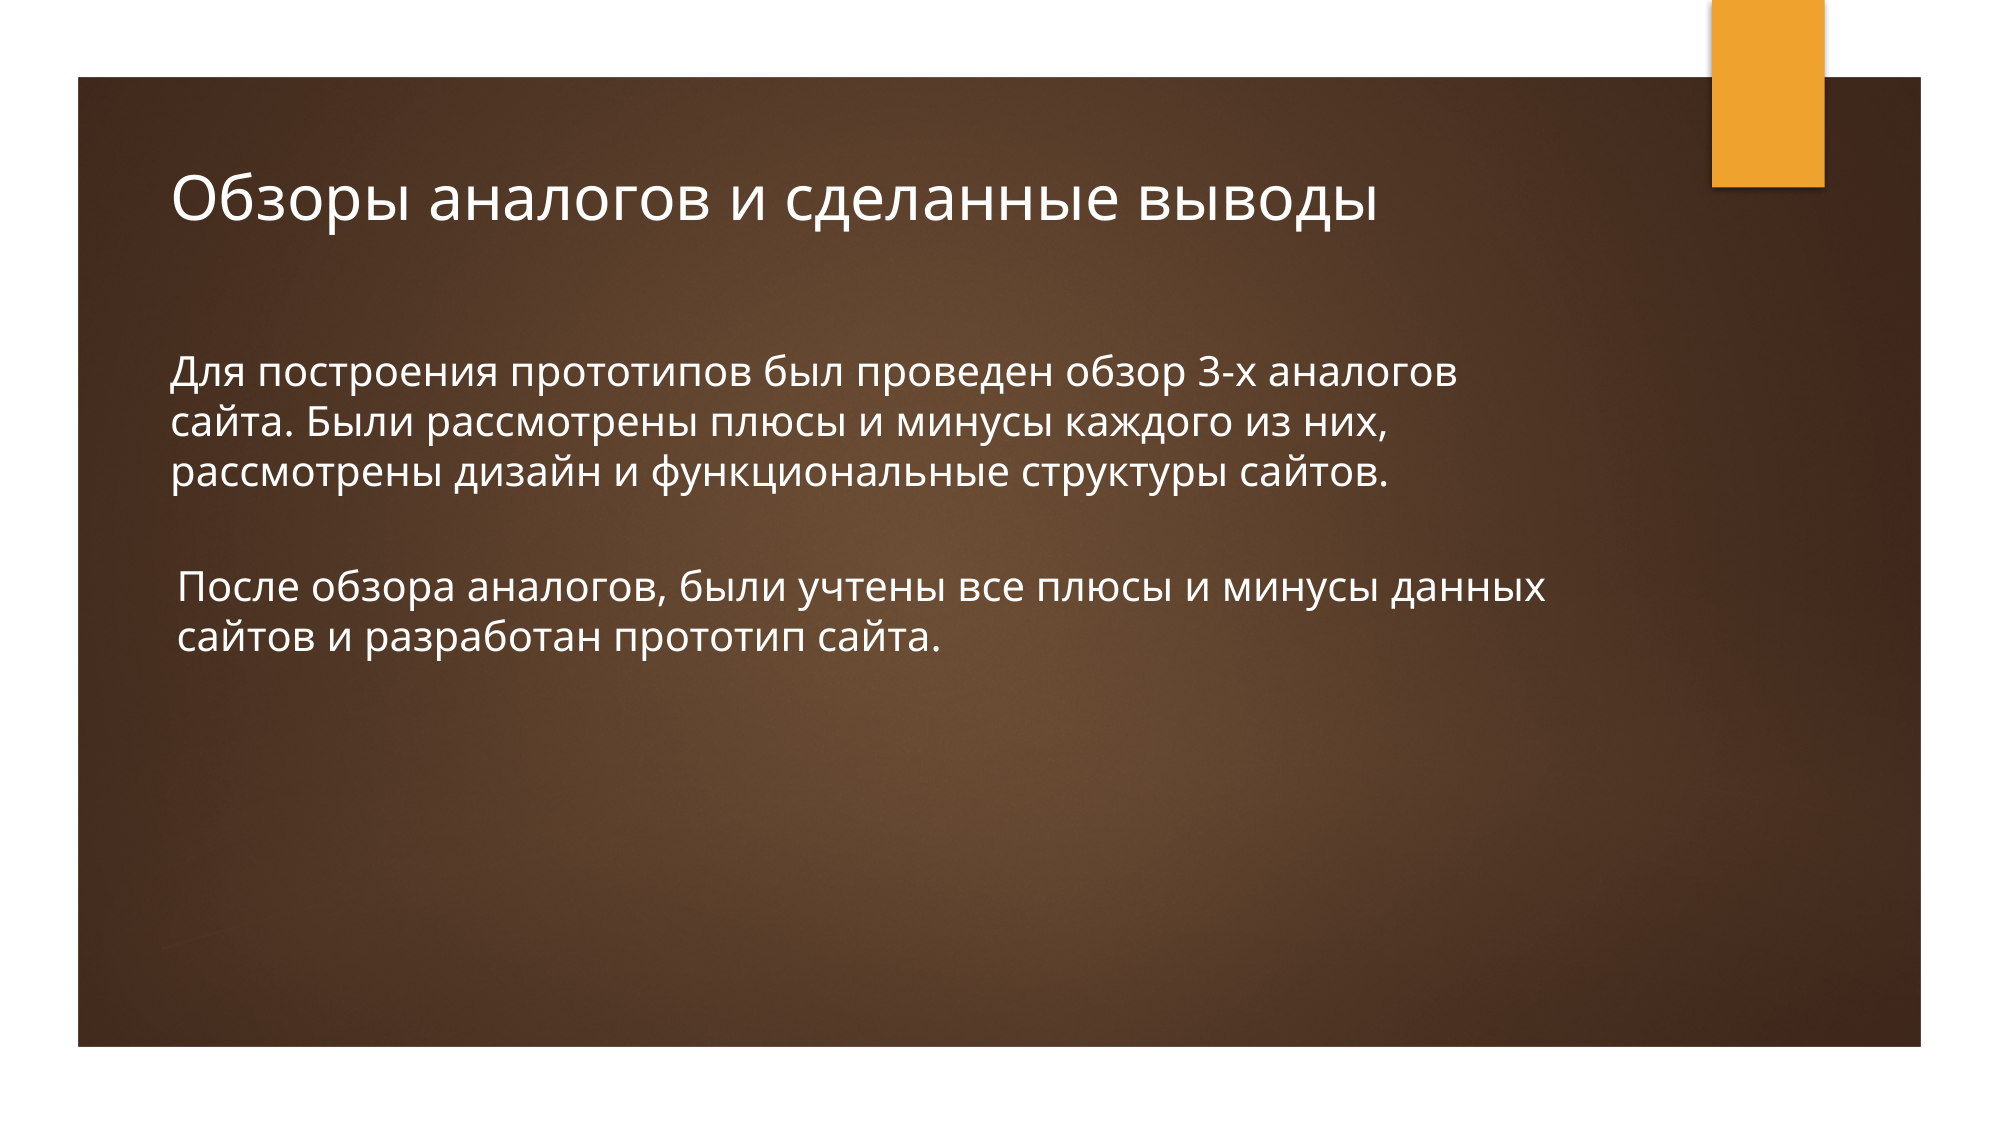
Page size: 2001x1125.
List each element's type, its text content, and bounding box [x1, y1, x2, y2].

text_box Для построения прототипов был проведен обзор 3-х аналогов сайта. Были рассмотрены плюсы и минусы каждого из них, рассмотрены дизайн и функциональные структуры сайтов. [155, 294, 1603, 503]
title Обзоры аналогов и сделанные выводы [155, 127, 1603, 241]
text_box После обзора аналогов, были учтены все плюсы и минусы данных сайтов и разработан прототип сайта. [161, 520, 1610, 667]
